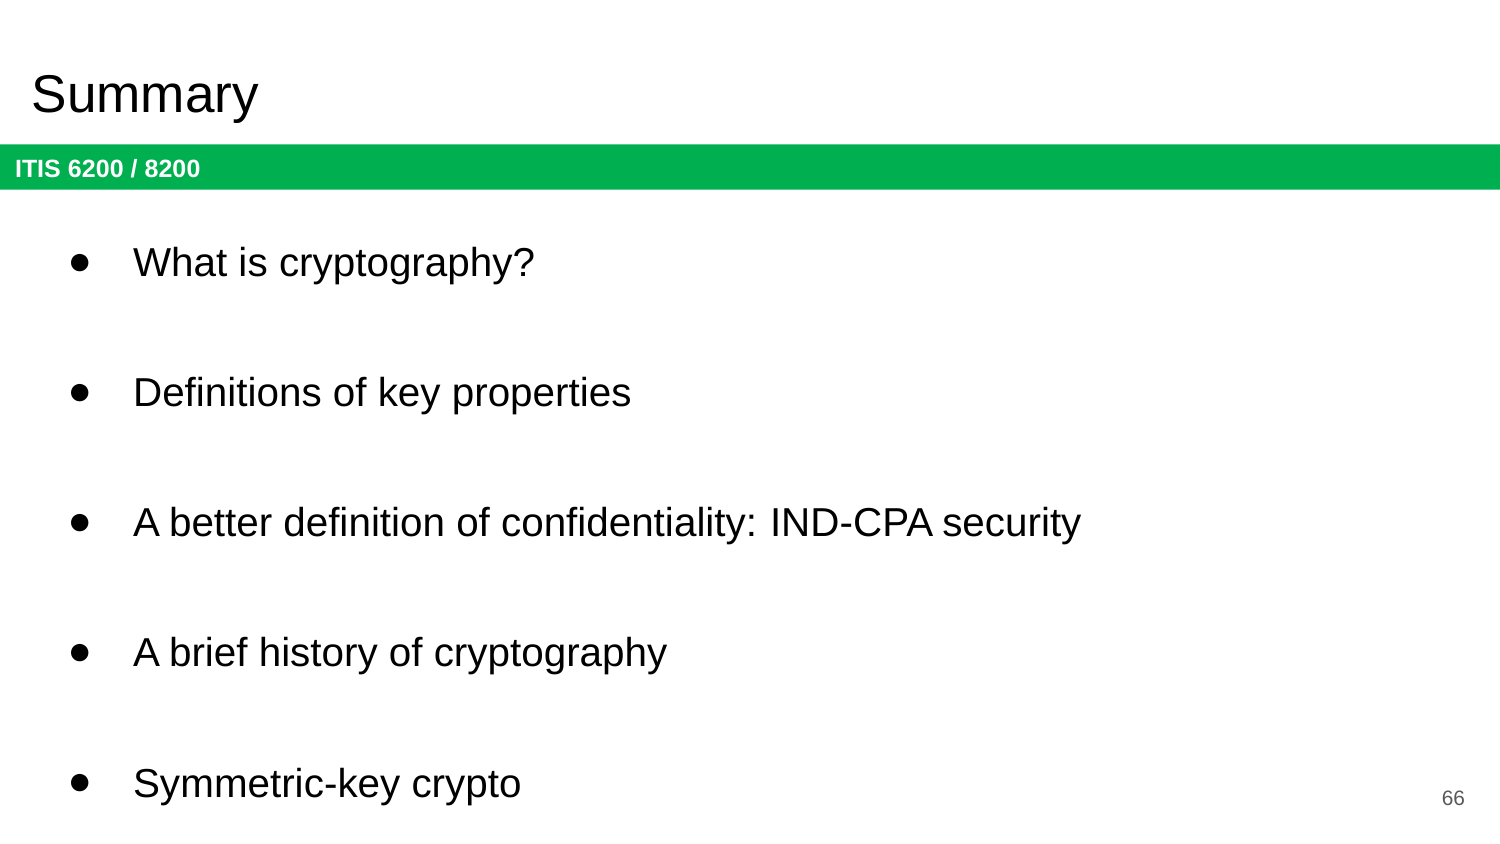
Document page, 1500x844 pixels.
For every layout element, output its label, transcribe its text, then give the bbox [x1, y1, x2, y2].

list What is cryptography? Definitions of key properties A better definition of confidentiality: IND-CPA security A brief history of cryptography Symmetric-key crypto [32, 204, 1431, 823]
slide_number 66 [1389, 764, 1480, 830]
title Summary [16, 44, 1415, 139]
